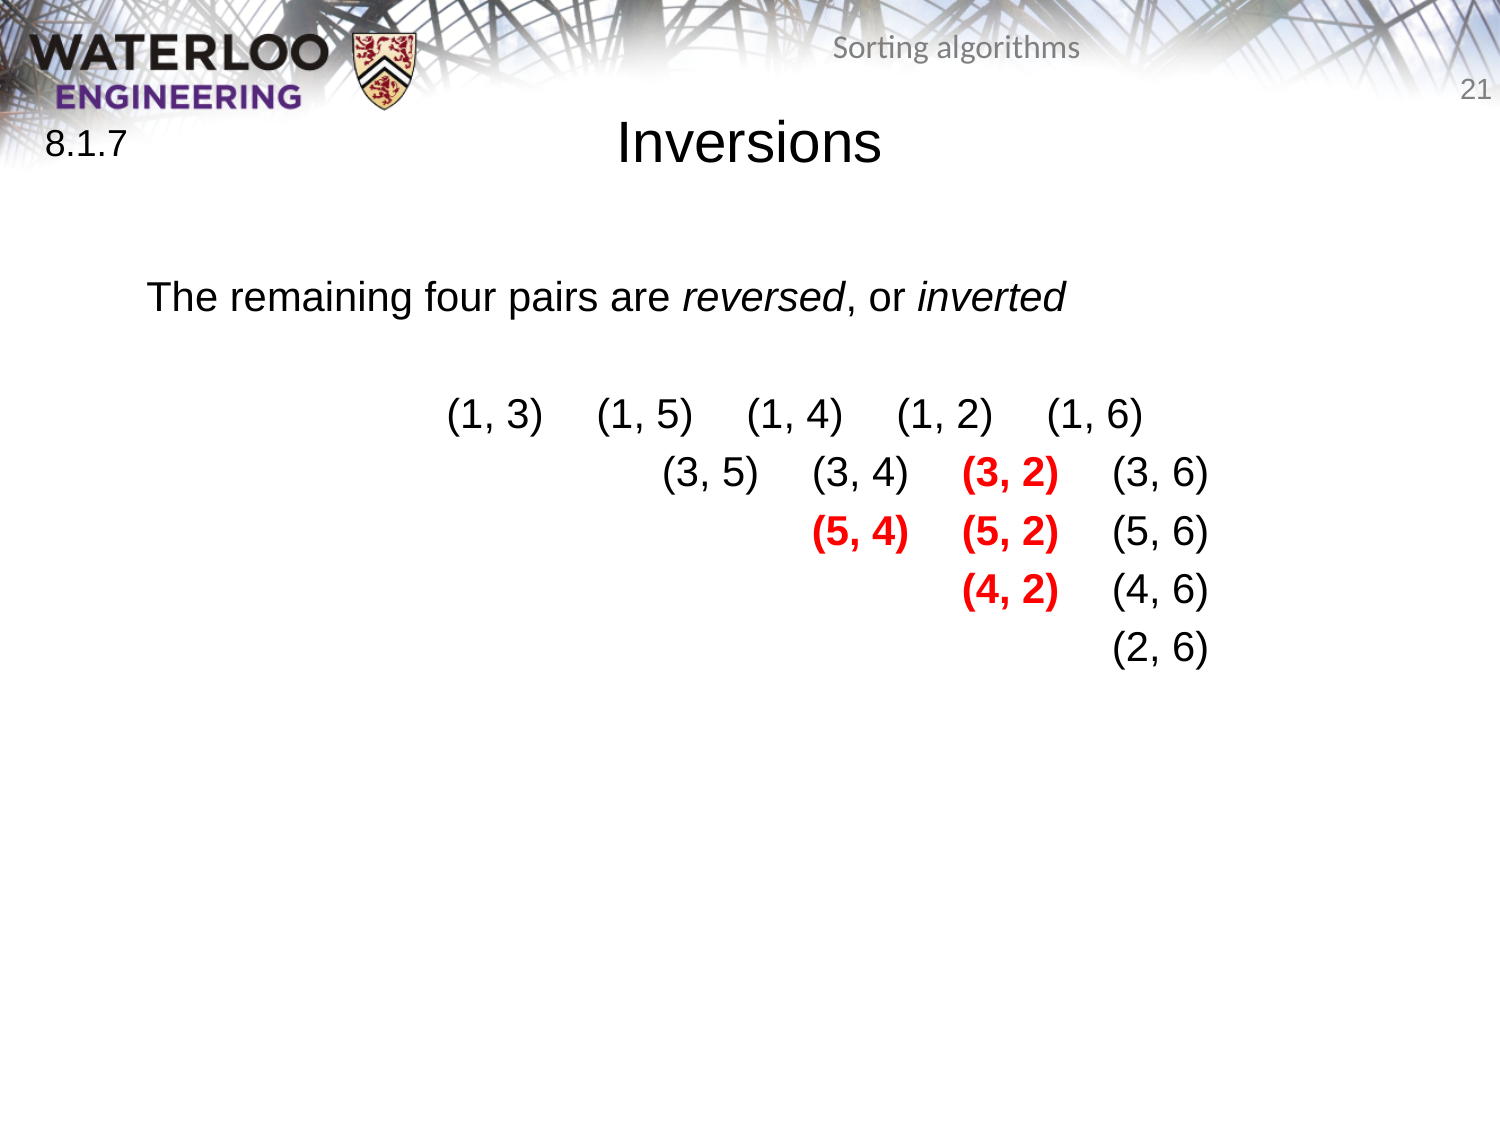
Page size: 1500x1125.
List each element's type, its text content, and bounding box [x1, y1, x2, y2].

list The remaining four pairs are reversed, or inverted (1, 3) (1, 5) (1, 4) (1, 2) (1, 6) (3, 5) (3, 4) (3, 2) (3, 6) (5, 4) (5, 2) (5, 6) (4, 2) (4, 6) (2, 6) [74, 262, 1426, 1006]
title Inversions [74, 44, 1426, 233]
text_box 8.1.7 [30, 111, 143, 172]
picture [0, 0, 1500, 1125]
